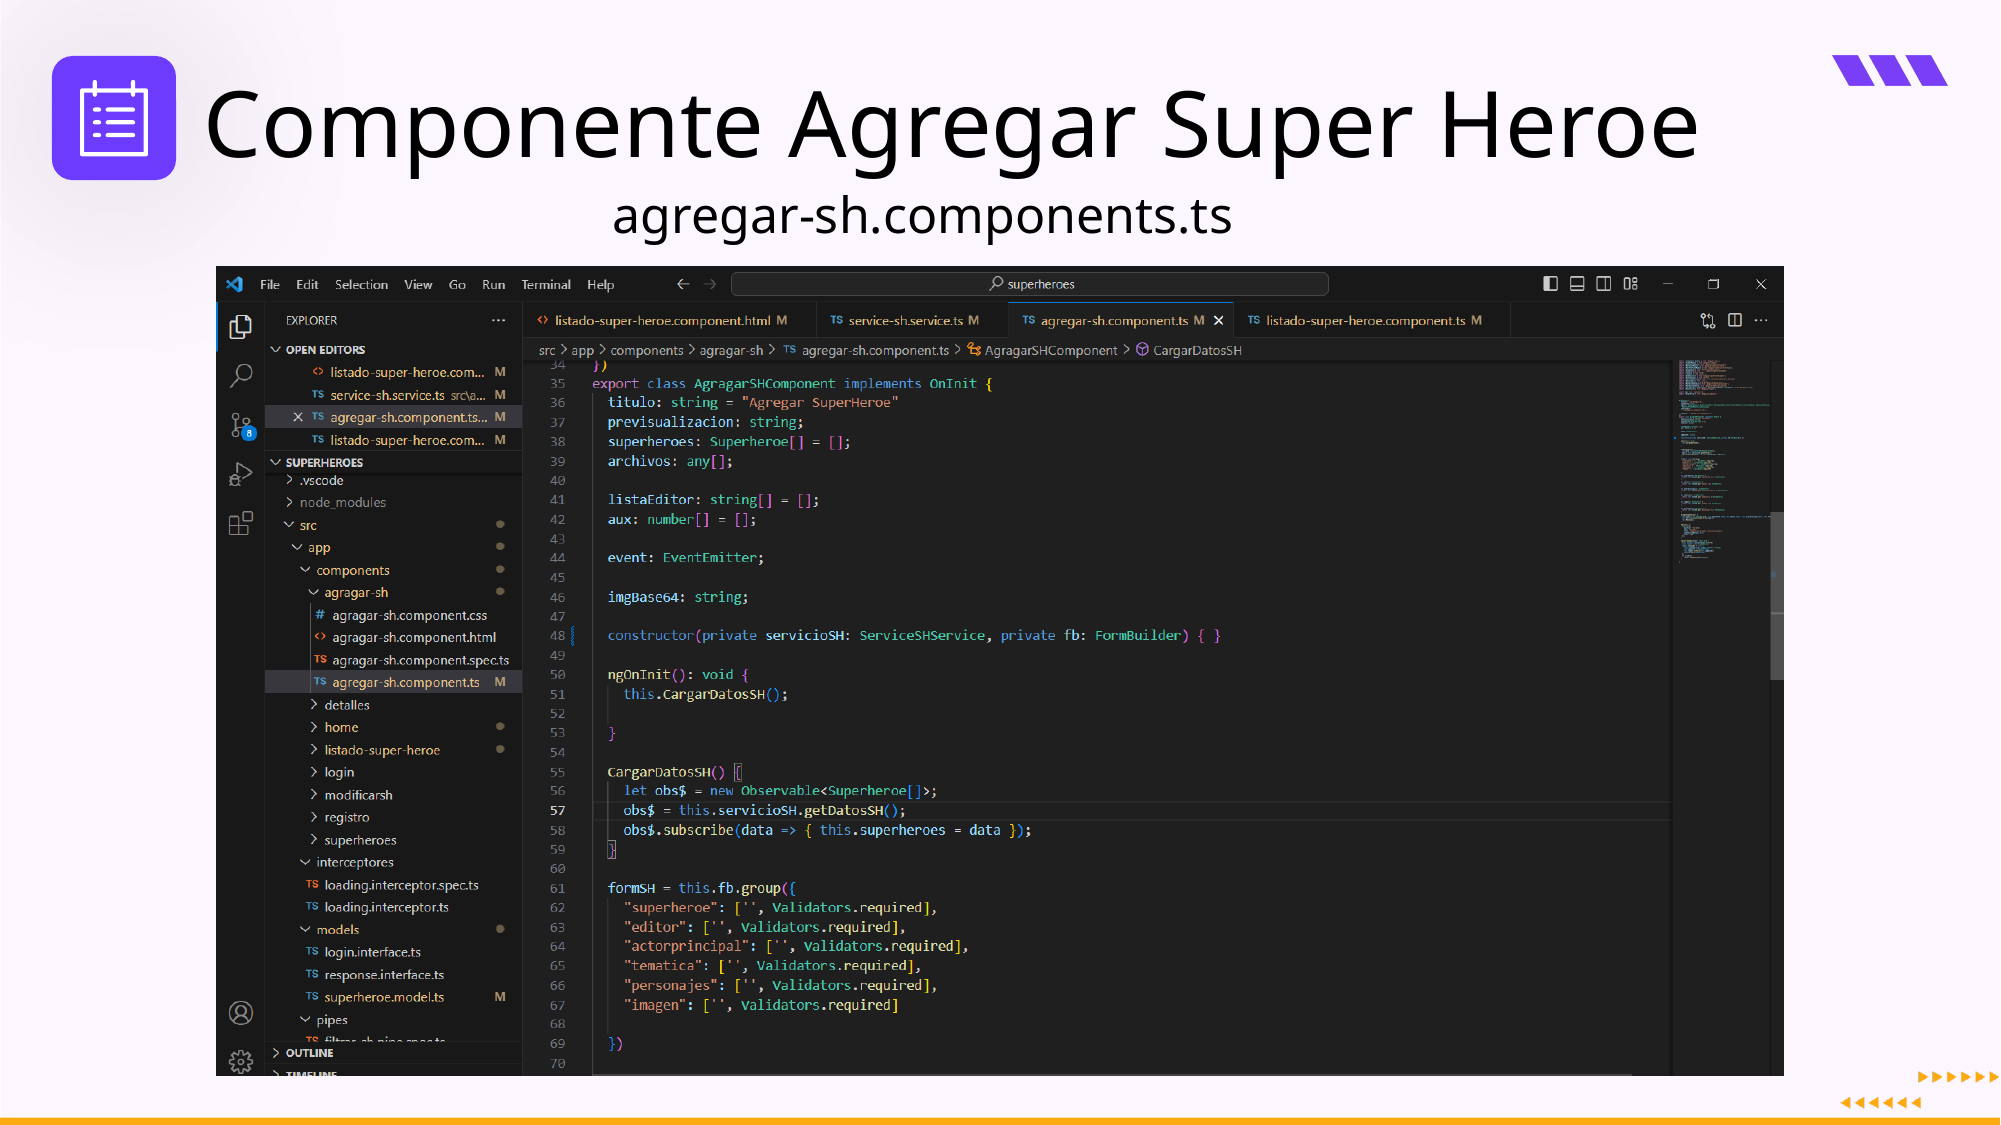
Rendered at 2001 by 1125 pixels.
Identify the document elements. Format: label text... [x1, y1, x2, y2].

text_box Componente Agregar Super Heroe [188, 19, 1914, 237]
text_box agregar-sh.components.ts [598, 146, 1343, 266]
picture [1914, 55, 1948, 86]
picture [1840, 1070, 1999, 1109]
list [216, 266, 1784, 1076]
